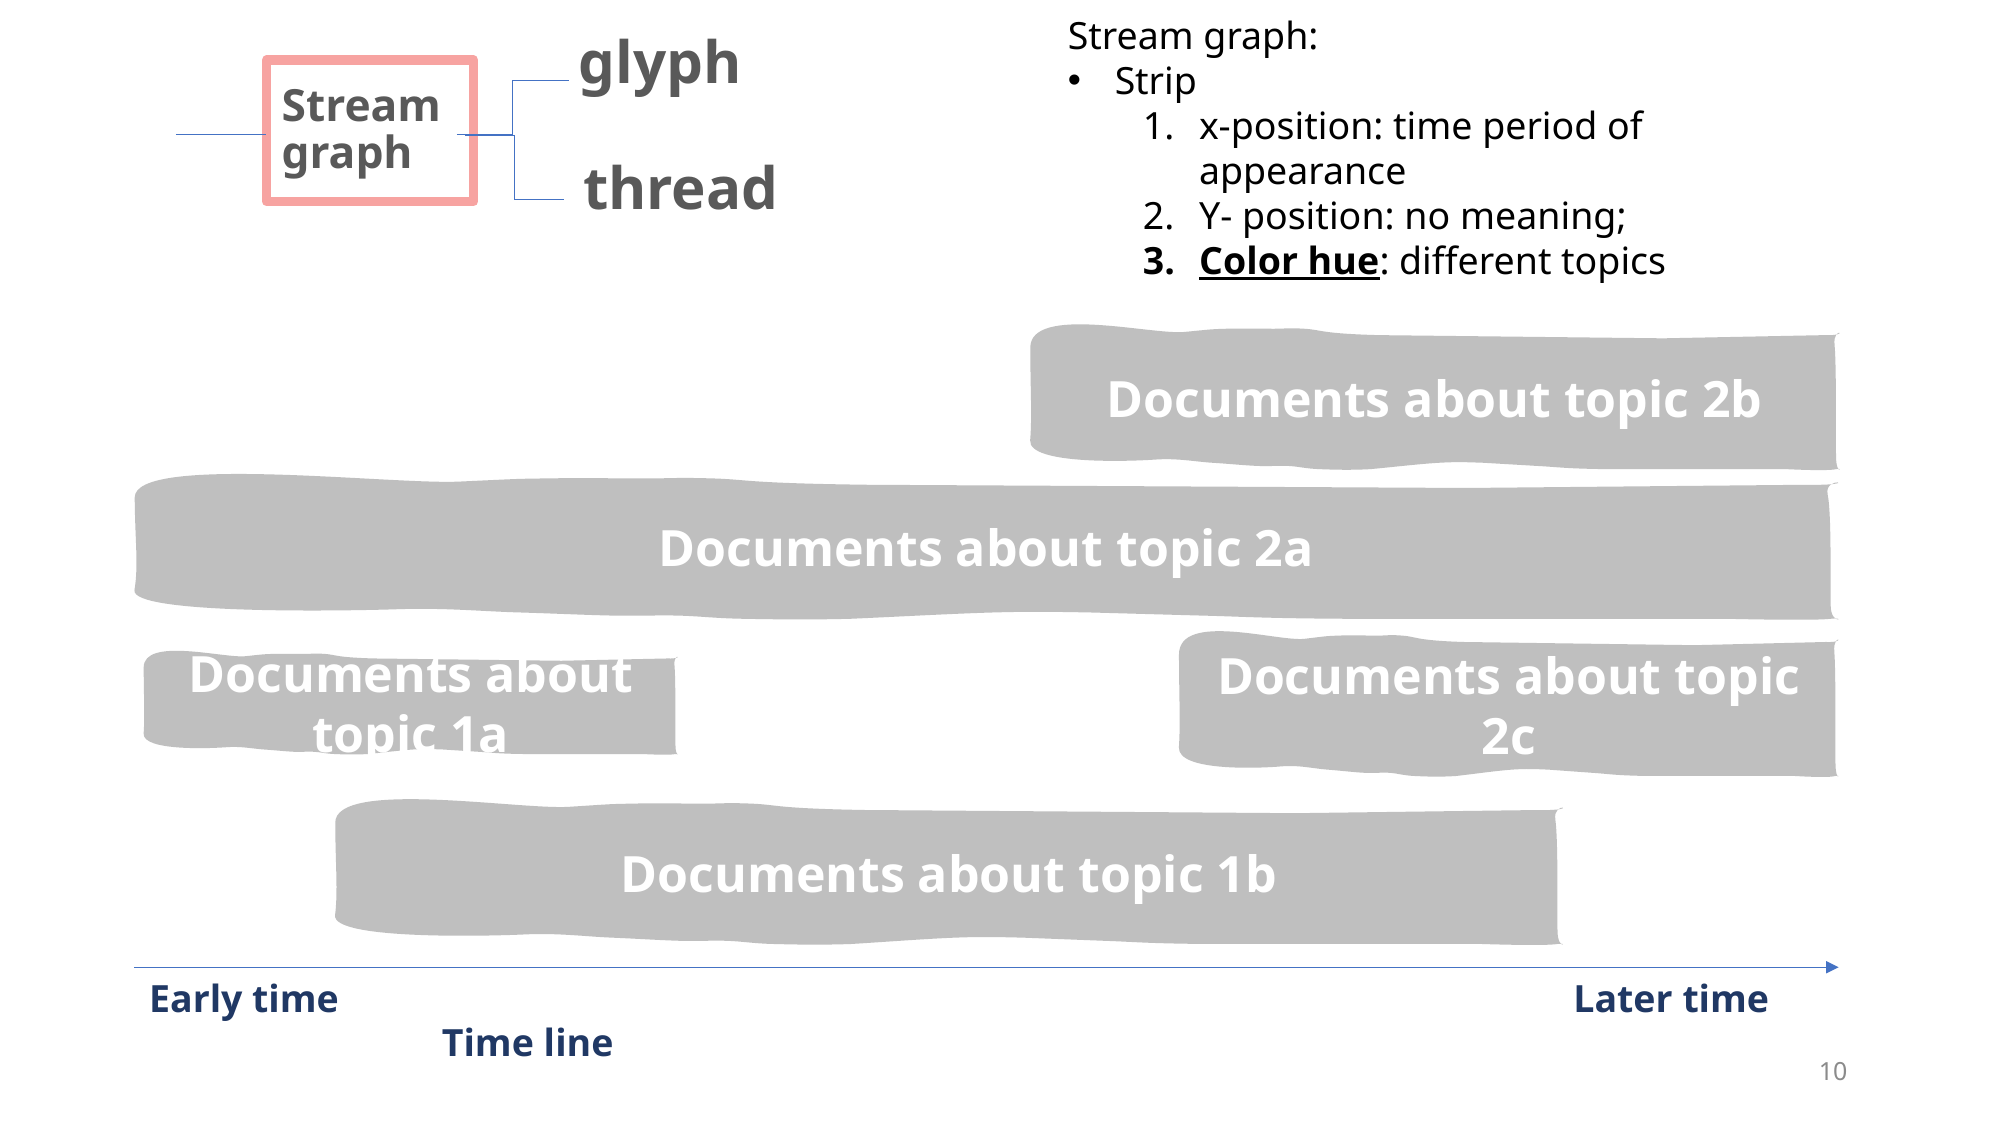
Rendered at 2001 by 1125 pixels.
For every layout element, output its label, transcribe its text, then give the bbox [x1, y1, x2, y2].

text_box Documents about topic 1a [142, 649, 680, 757]
text_box Documents about topic 2c [1177, 630, 1840, 779]
text_box thread [568, 130, 1112, 252]
text_box Stream graph: Strip x-position: time period of appearance Y- position: no meaning; Color hue: different topics [1053, 4, 1863, 290]
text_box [456, 80, 569, 200]
text_box glyph [563, 4, 1107, 126]
text_box Stream graph [266, 59, 474, 202]
slide_number 10 [1412, 1042, 1863, 1103]
text_box Documents about topic 2a [133, 472, 1841, 621]
text_box Time line [427, 1011, 753, 1072]
text_box Documents about topic 2b [1029, 323, 1842, 472]
text_box Documents about topic 1b [334, 798, 1565, 946]
text_box Early time Later time [134, 968, 1839, 1027]
